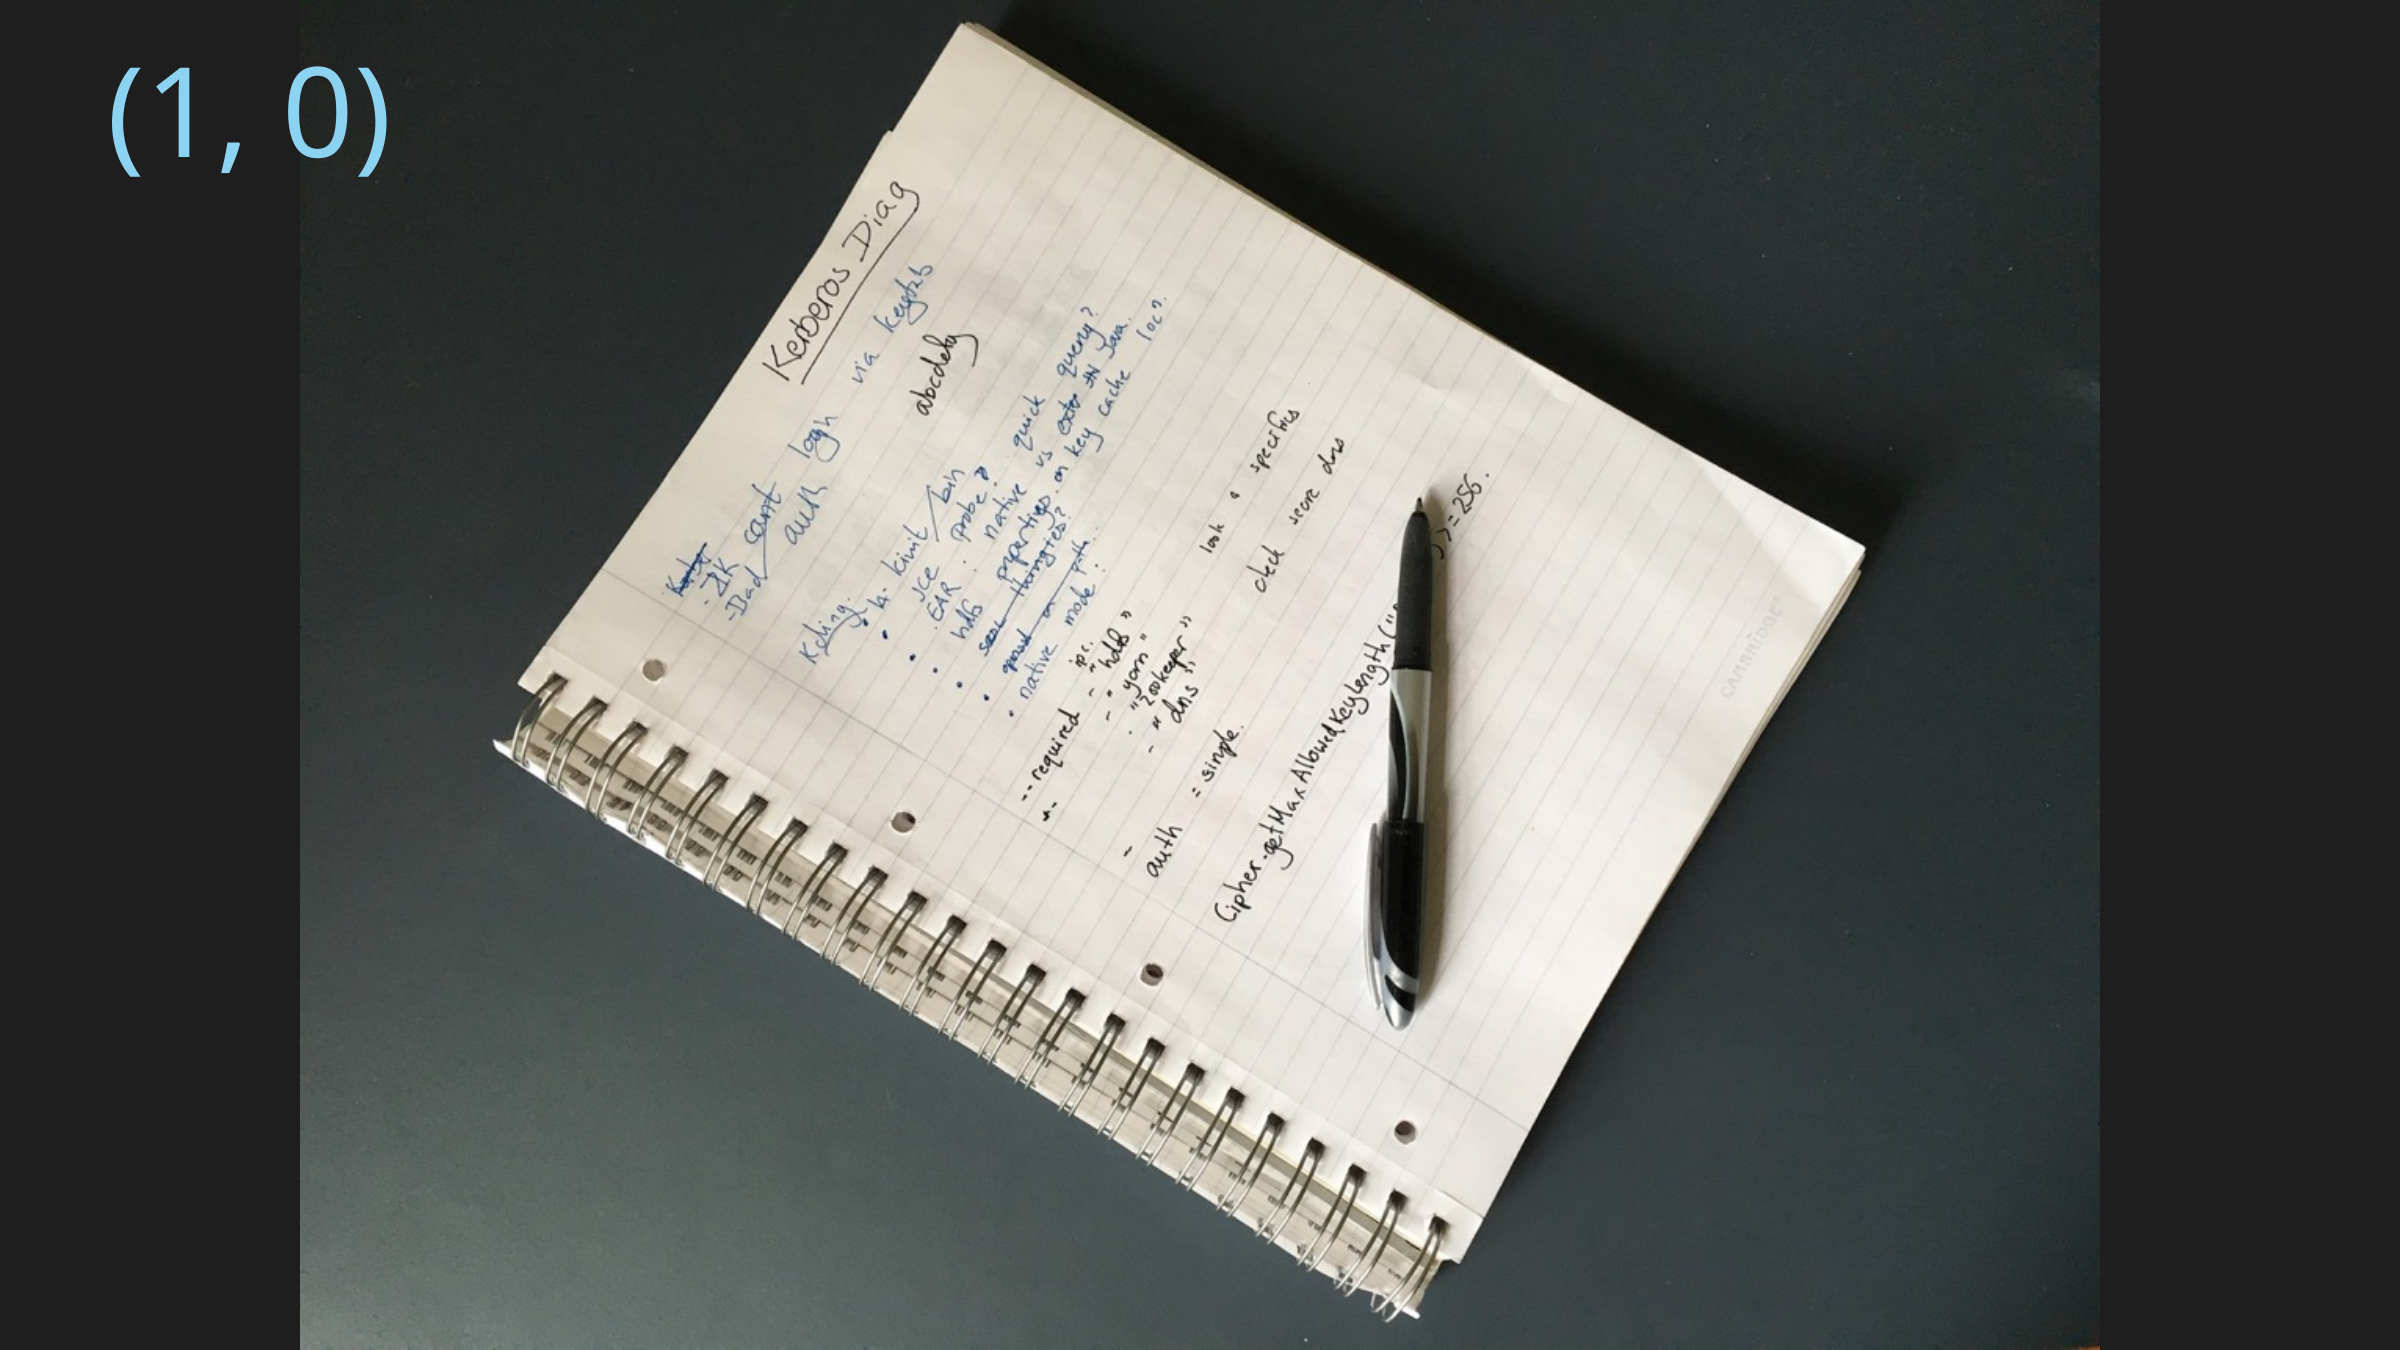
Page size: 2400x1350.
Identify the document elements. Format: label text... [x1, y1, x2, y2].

picture [299, 0, 2101, 1350]
text_box (1, 0) [92, 25, 299, 190]
